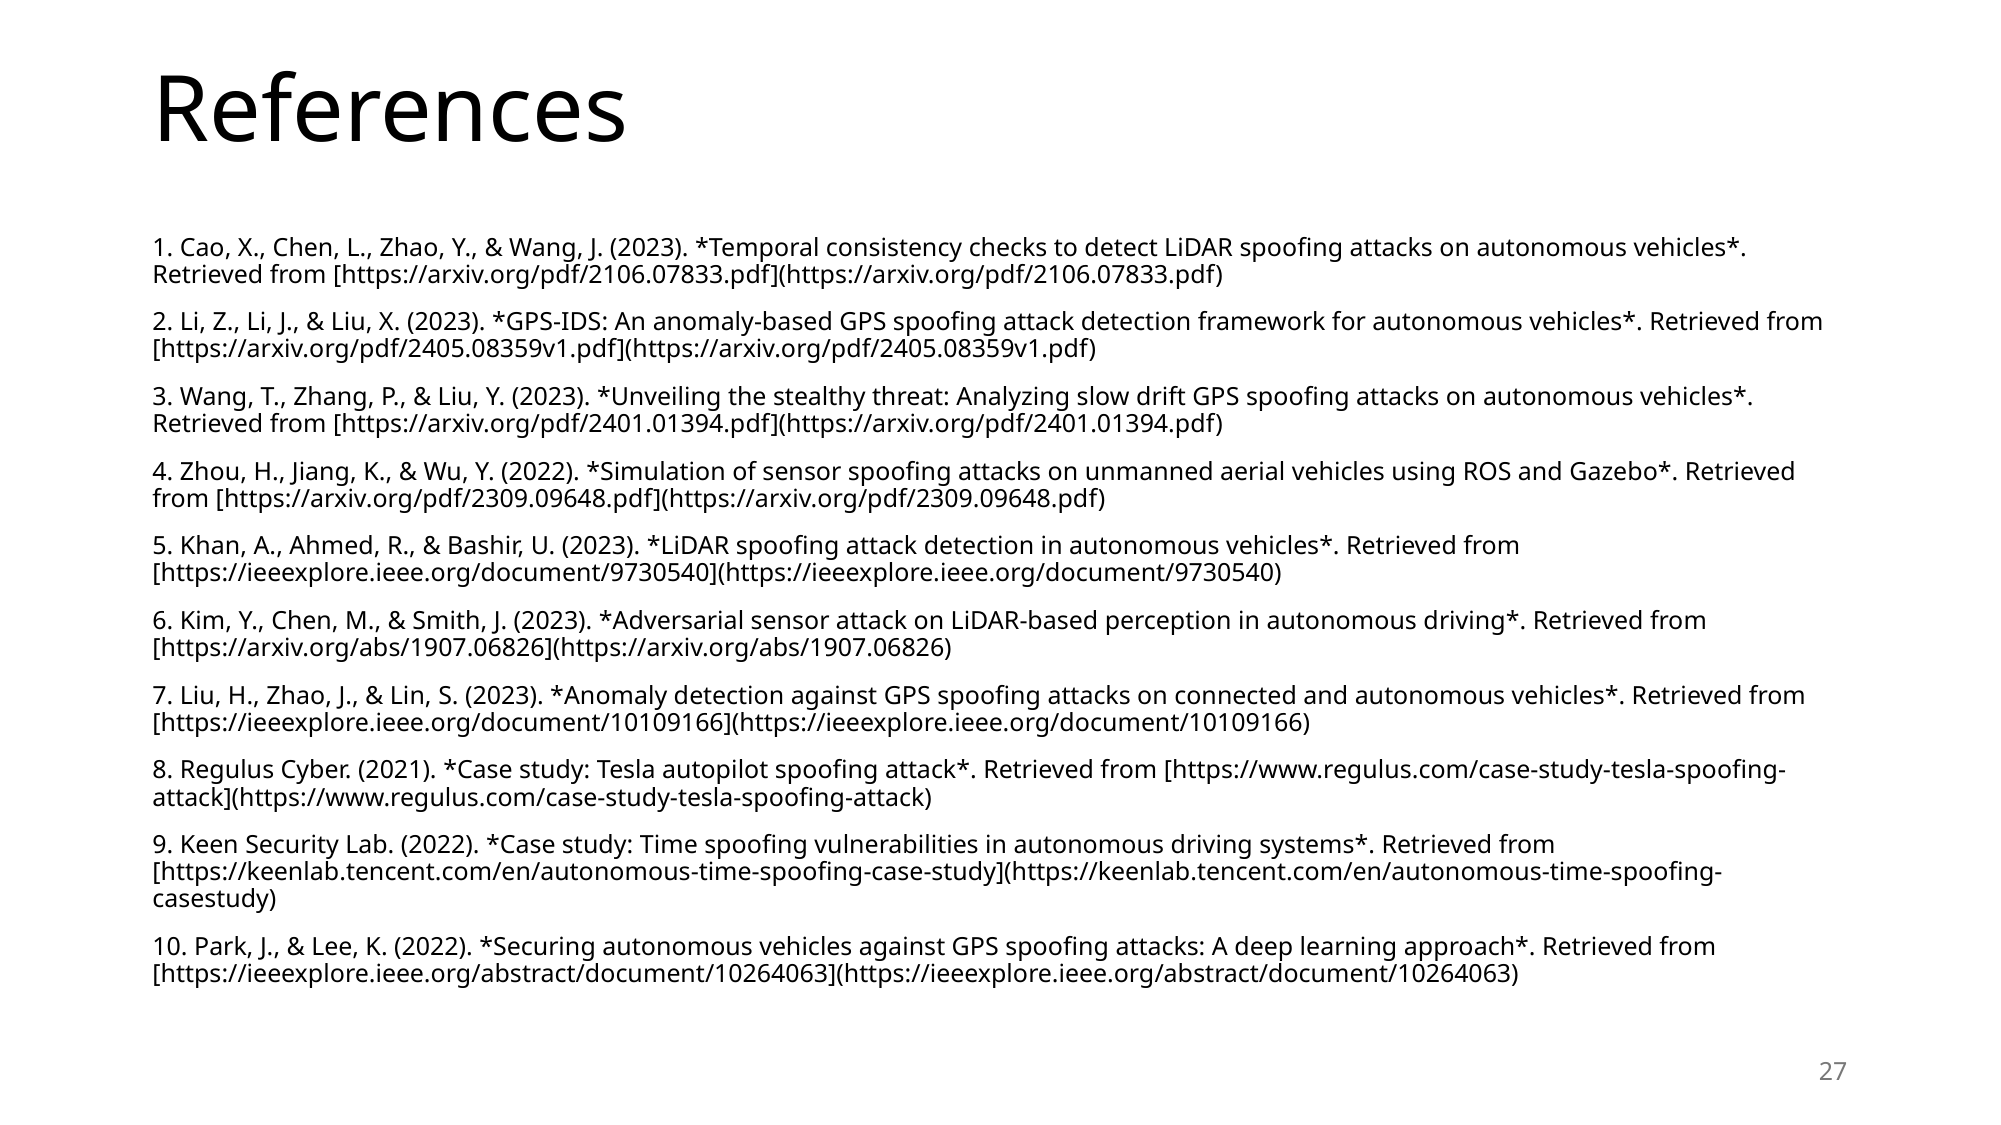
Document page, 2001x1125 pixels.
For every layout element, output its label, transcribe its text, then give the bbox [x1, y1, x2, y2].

list 1. Cao, X., Chen, L., Zhao, Y., & Wang, J. (2023). *Temporal consistency checks to detect LiDAR spoofing attacks on autonomous vehicles*. Retrieved from [https://arxiv.org/pdf/2106.07833.pdf](https://arxiv.org/pdf/2106.07833.pdf) 2. Li, Z., Li, J., & Liu, X. (2023). *GPS-IDS: An anomaly-based GPS spoofing attack detection framework for autonomous vehicles*. Retrieved from [https://arxiv.org/pdf/2405.08359v1.pdf](https://arxiv.org/pdf/2405.08359v1.pdf) 3. Wang, T., Zhang, P., & Liu, Y. (2023). *Unveiling the stealthy threat: Analyzing slow drift GPS spoofing attacks on autonomous vehicles*. Retrieved from [https://arxiv.org/pdf/2401.01394.pdf](https://arxiv.org/pdf/2401.01394.pdf) 4. Zhou, H., Jiang, K., & Wu, Y. (2022). *Simulation of sensor spoofing attacks on unmanned aerial vehicles using ROS and Gazebo*. Retrieved from [https://arxiv.org/pdf/2309.09648.pdf](https://arxiv.org/pdf/2309.09648.pdf) 5. Khan, A., Ahmed, R., & Bashir, U. (2023). *LiDAR spoofing attack detection in autonomous vehicles*. Retrieved from [https://ieeexplore.ieee.org/document/9730540](https://ieeexplore.ieee.org/document/9730540) 6. Kim, Y., Chen, M., & Smith, J. (2023). *Adversarial sensor attack on LiDAR-based perception in autonomous driving*. Retrieved from [https://arxiv.org/abs/1907.06826](https://arxiv.org/abs/1907.06826) 7. Liu, H., Zhao, J., & Lin, S. (2023). *Anomaly detection against GPS spoofing attacks on connected and autonomous vehicles*. Retrieved from [https://ieeexplore.ieee.org/document/10109166](https://ieeexplore.ieee.org/document/10109166) 8. Regulus Cyber. (2021). *Case study: Tesla autopilot spoofing attack*. Retrieved from [https://www.regulus.com/case-study-tesla-spoofing-attack](https://www.regulus.com/case-study-tesla-spoofing-attack) 9. Keen Security Lab. (2022). *Case study: Time spoofing vulnerabilities in autonomous driving systems*. Retrieved from [https://keenlab.tencent.com/en/autonomous-time-spoofing-case-study](https://keenlab.tencent.com/en/autonomous-time-spoofing-casestudy) 10. Park, J., & Lee, K. (2022). *Securing autonomous vehicles against GPS spoofing attacks: A deep learning approach*. Retrieved from [https://ieeexplore.ieee.org/abstract/document/10264063](https://ieeexplore.ieee.org/abstract/document/10264063) [137, 176, 1863, 1032]
title References [137, 3, 1863, 176]
slide_number 27 [1412, 1042, 1863, 1103]
